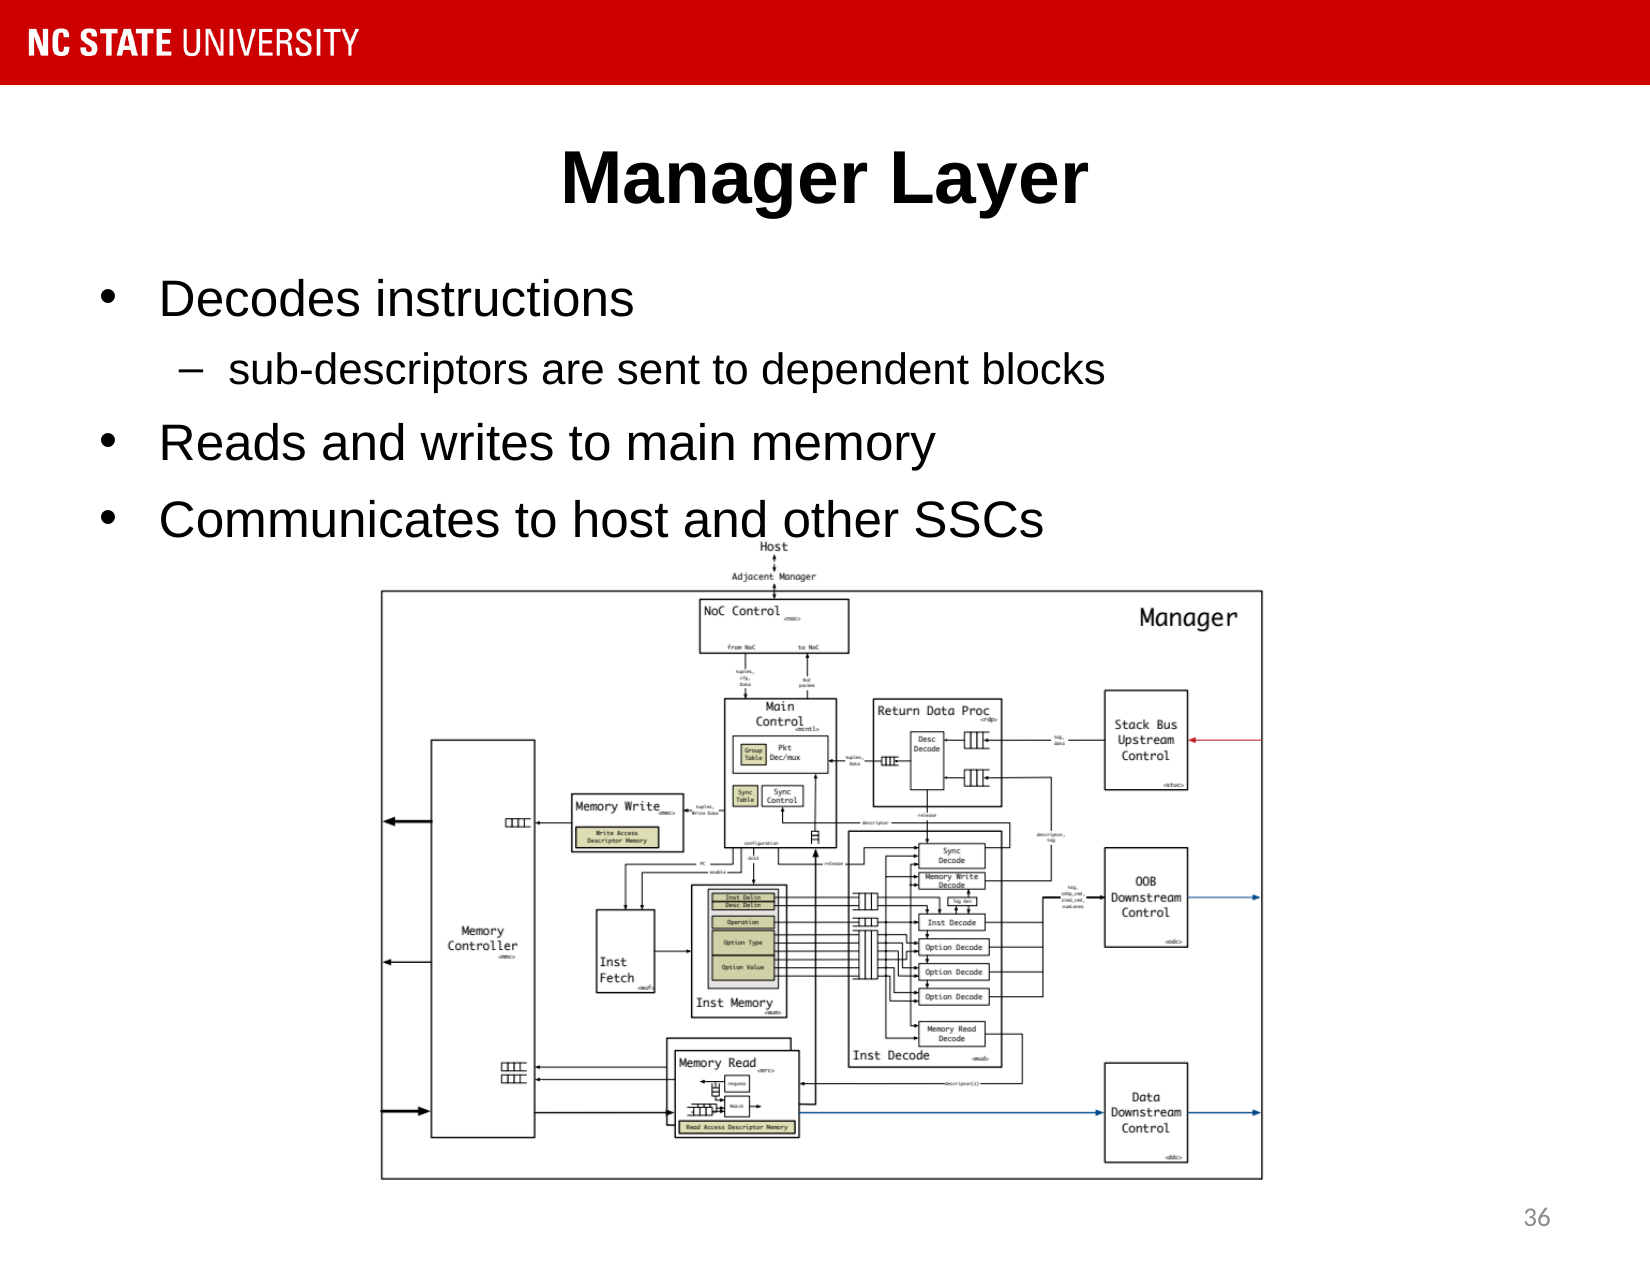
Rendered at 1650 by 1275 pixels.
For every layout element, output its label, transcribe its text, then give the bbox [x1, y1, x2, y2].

list Decodes instructions sub-descriptors are sent to dependent blocks Reads and writes to main memory Communicates to host and other SSCs [82, 256, 1568, 557]
title Manager Layer [82, 74, 1568, 256]
picture [0, 0, 1650, 85]
slide_number 36 [1182, 1181, 1568, 1250]
picture [376, 539, 1274, 1182]
